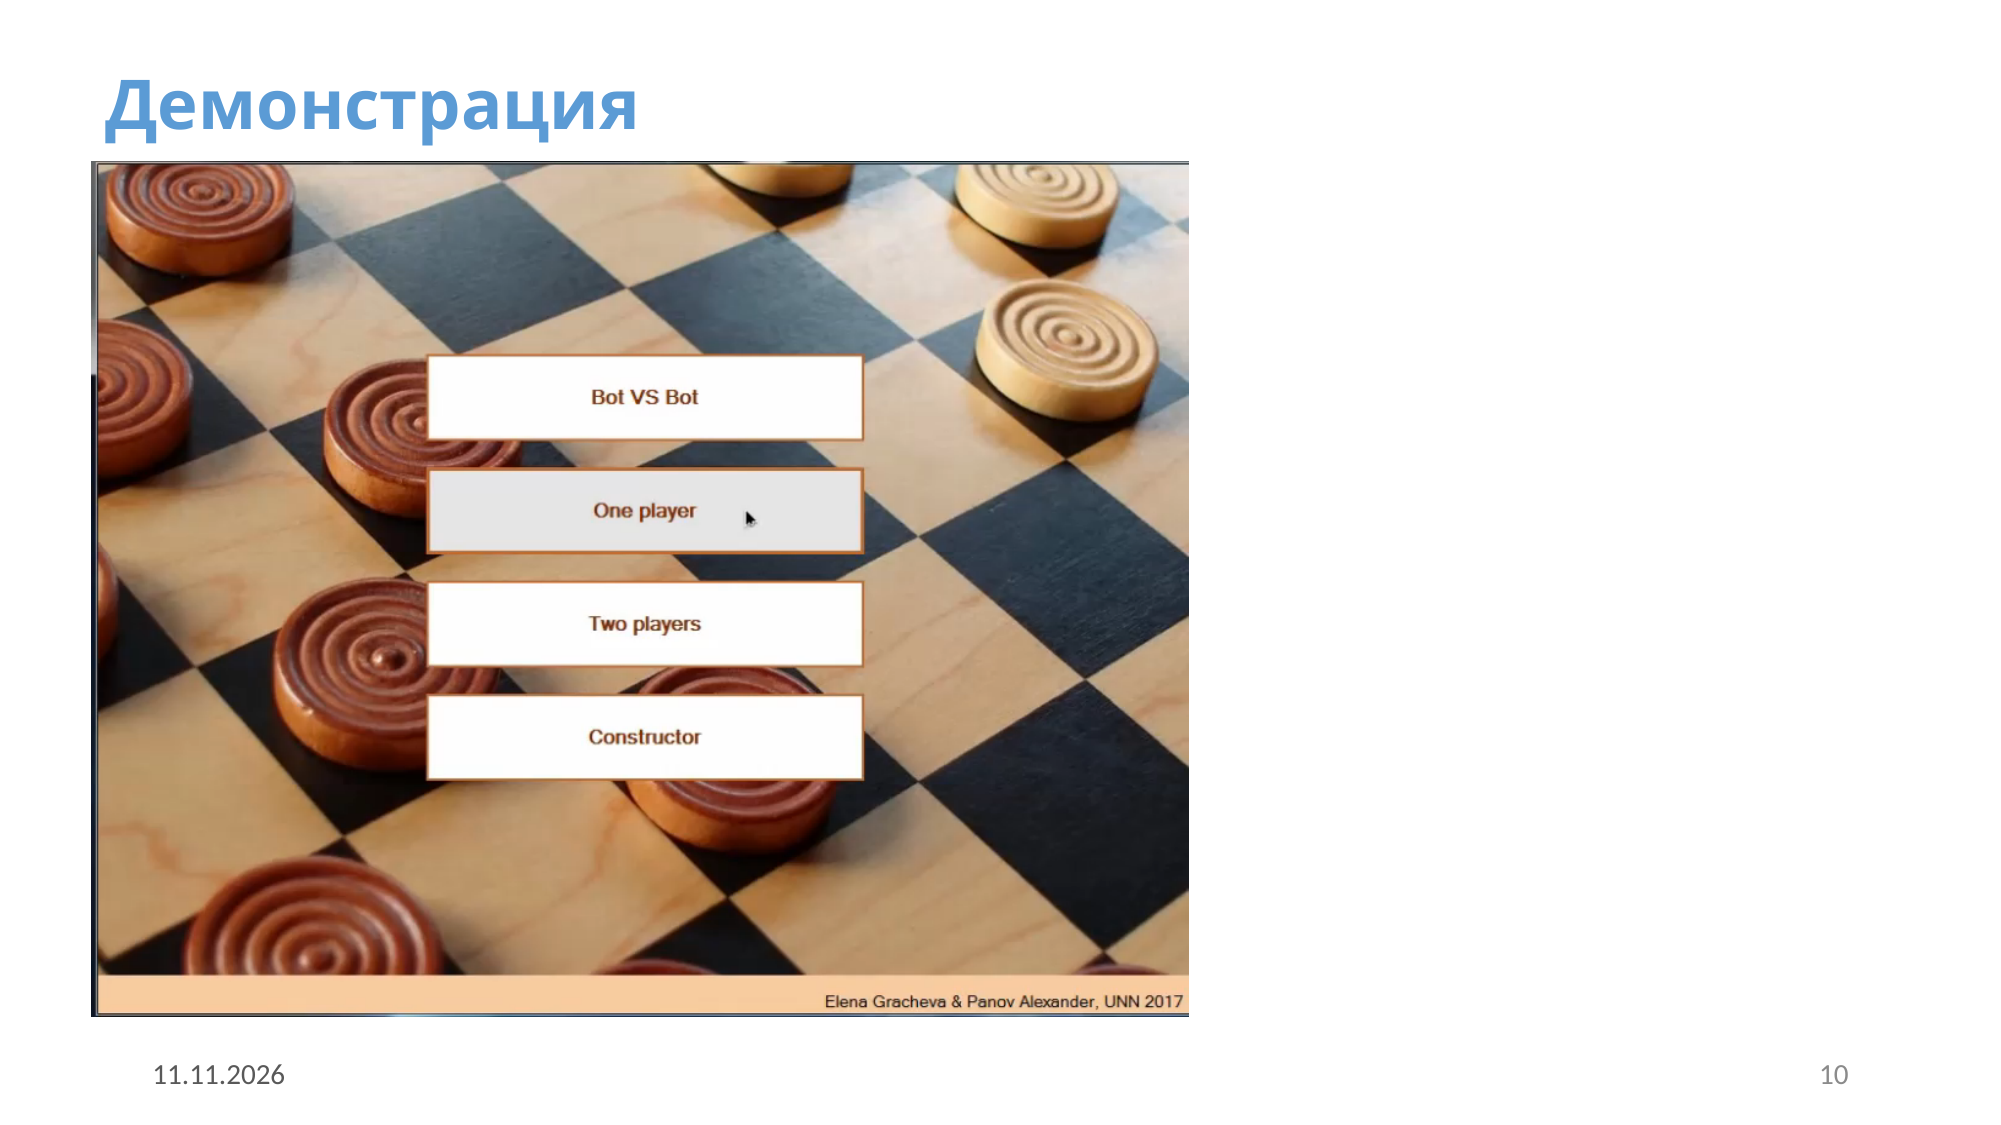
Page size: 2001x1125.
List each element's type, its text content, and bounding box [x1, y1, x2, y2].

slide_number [137, 1042, 588, 1103]
text_box Демонстрация [90, 19, 1497, 197]
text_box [90, 160, 1189, 1018]
slide_number 10 [1413, 1042, 1864, 1103]
